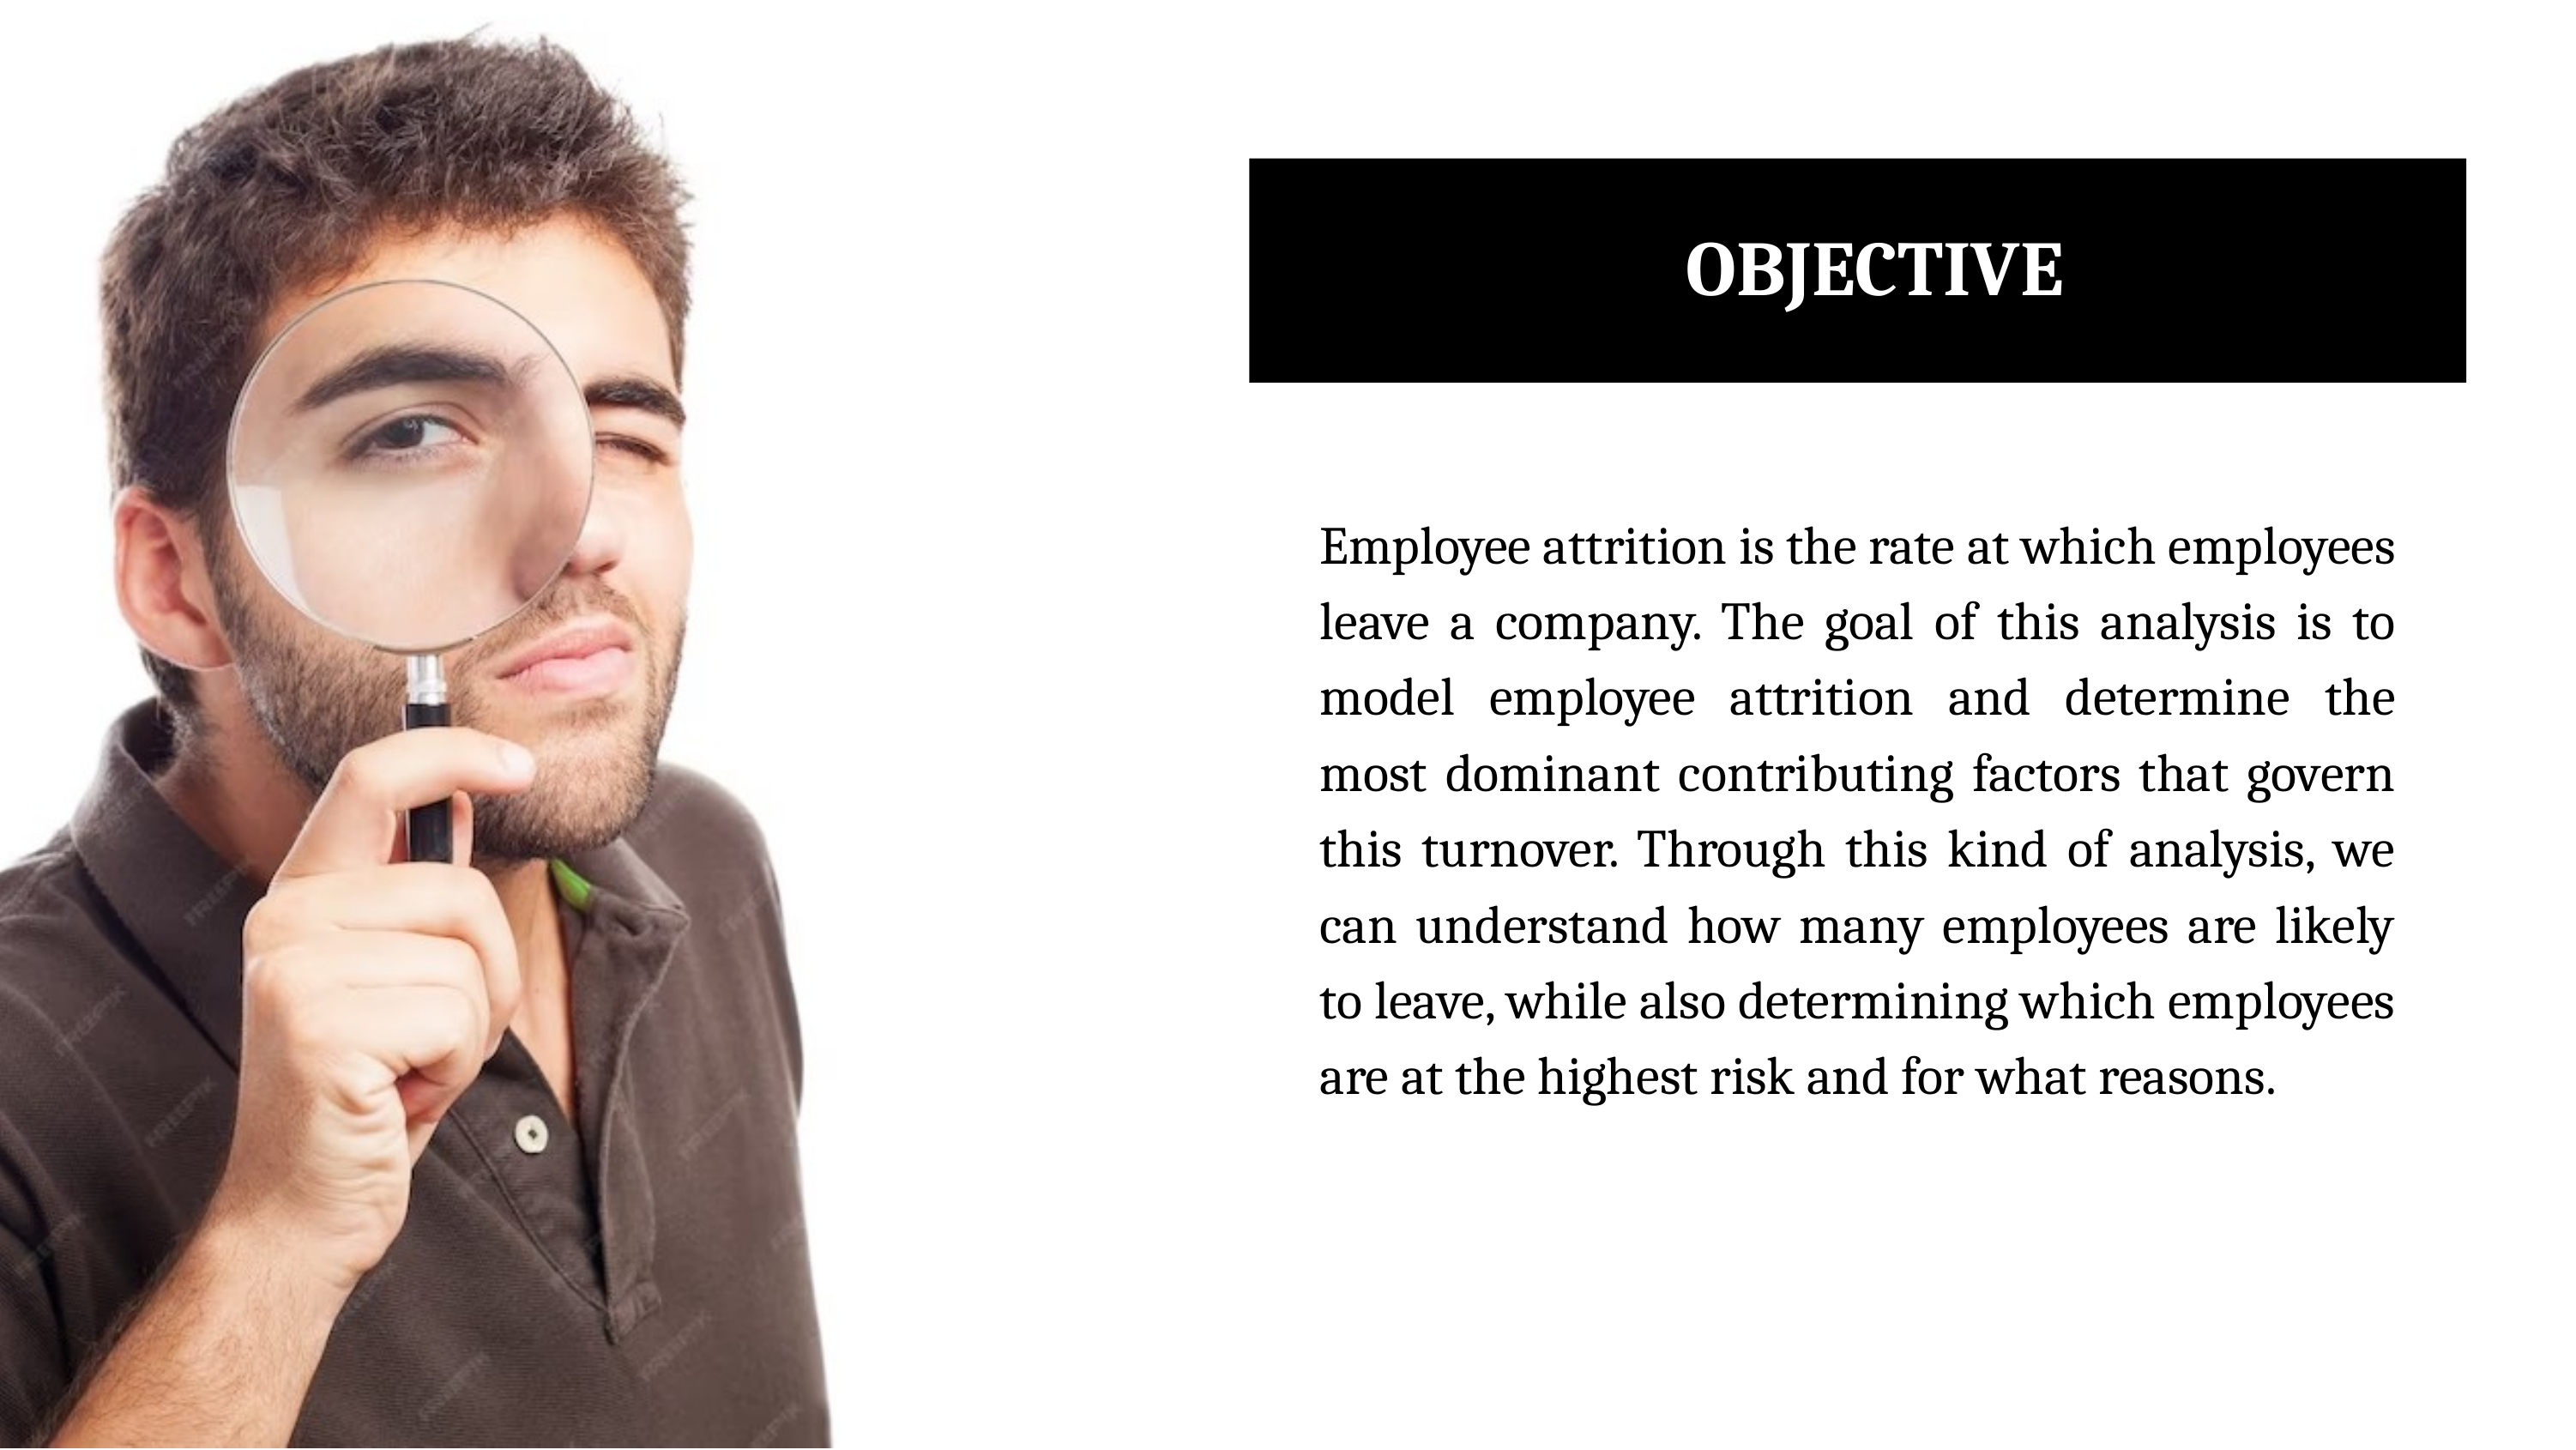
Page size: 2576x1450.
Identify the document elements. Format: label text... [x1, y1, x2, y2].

picture [0, 15, 842, 1448]
text_box Employee attrition is the rate at which employees leave a company. The goal of this analysis is to model employee attrition and determine the most dominant contributing factors that govern this turnover. Through this kind of analysis, we can understand how many employees are likely to leave, while also determining which employees are at the highest risk and for what reasons. [1318, 497, 2398, 1106]
title OBJECTIVE [1249, 158, 2467, 383]
